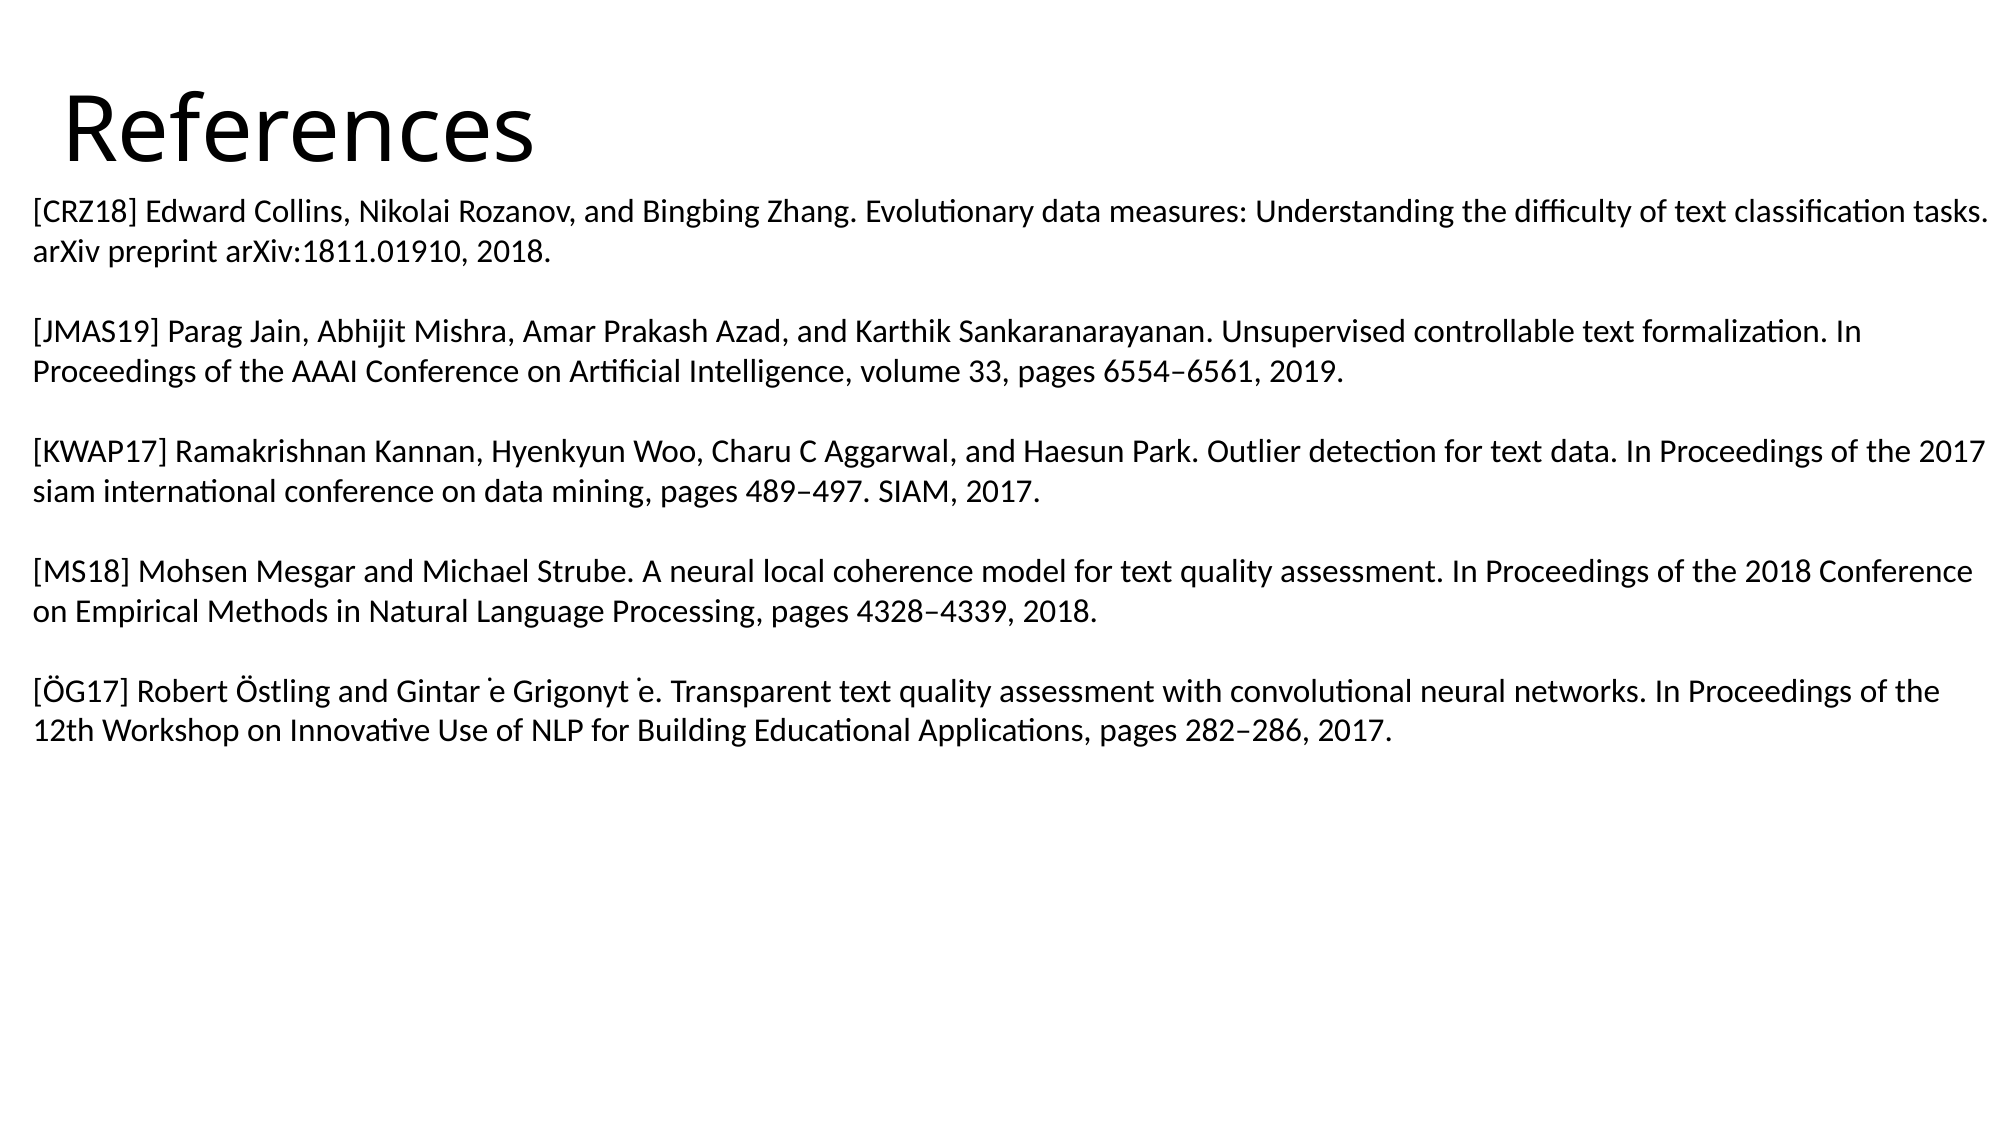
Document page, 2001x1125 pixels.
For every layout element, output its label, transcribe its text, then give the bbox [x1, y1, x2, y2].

title References [46, 43, 1365, 182]
text_box [CRZ18] Edward Collins, Nikolai Rozanov, and Bingbing Zhang. Evolutionary data measures: Understanding the difficulty of text classification tasks. arXiv preprint arXiv:1811.01910, 2018. [JMAS19] Parag Jain, Abhijit Mishra, Amar Prakash Azad, and Karthik Sankaranarayanan. Unsupervised controllable text formalization. In Proceedings of the AAAI Conference on Artificial Intelligence, volume 33, pages 6554–6561, 2019. [KWAP17] Ramakrishnan Kannan, Hyenkyun Woo, Charu C Aggarwal, and Haesun Park. Outlier detection for text data. In Proceedings of the 2017 siam international conference on data mining, pages 489–497. SIAM, 2017. [MS18] Mohsen Mesgar and Michael Strube. A neural local coherence model for text quality assessment. In Proceedings of the 2018 Conference on Empirical Methods in Natural Language Processing, pages 4328–4339, 2018. [ÖG17] Robert Östling and Gintar ̇e Grigonyt ̇e. Transparent text quality assessment with convolutional neural networks. In Proceedings of the 12th Workshop on Innovative Use of NLP for Building Educational Applications, pages 282–286, 2017. [17, 182, 2000, 796]
